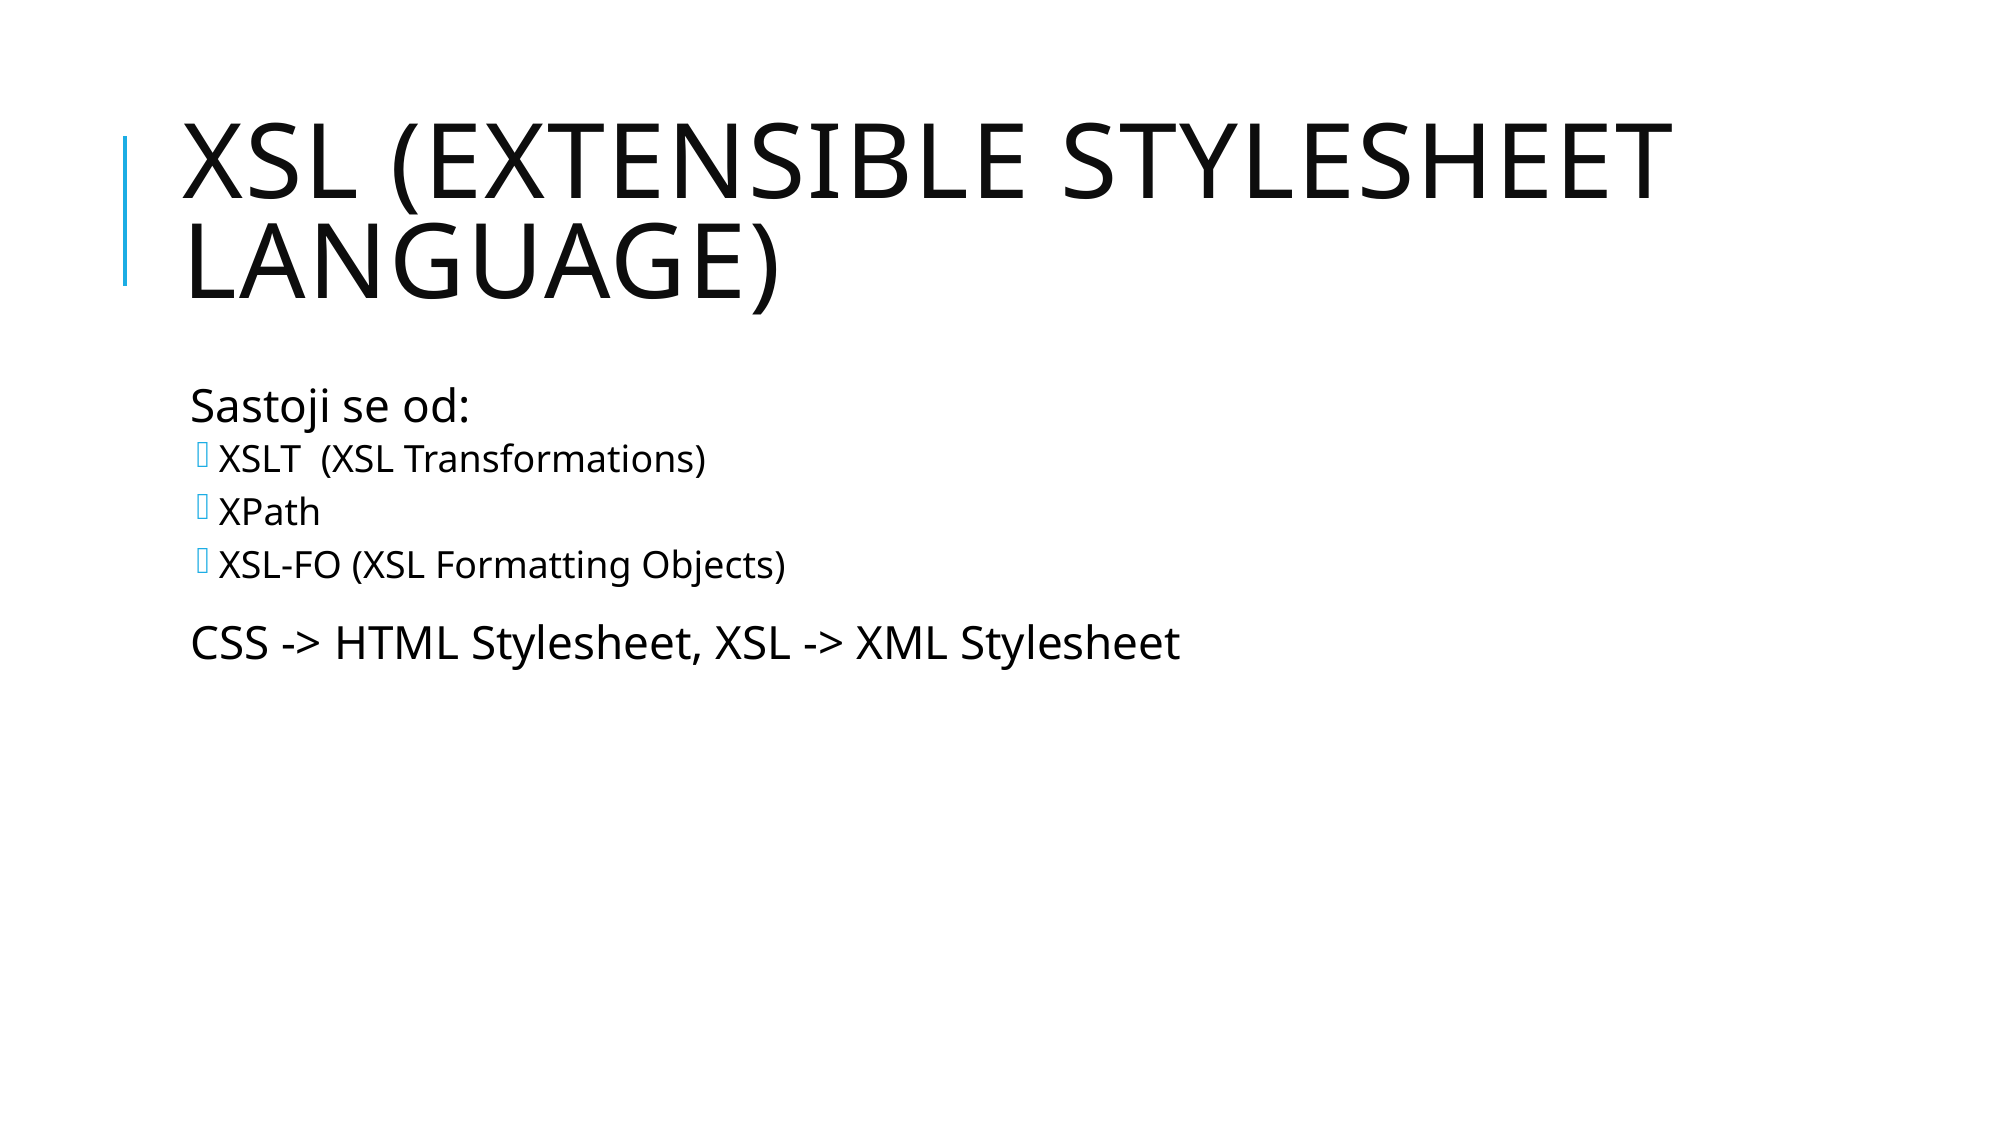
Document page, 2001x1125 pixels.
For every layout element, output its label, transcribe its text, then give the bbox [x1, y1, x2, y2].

title XSL (eXtensible Stylesheet Language) [168, 96, 1763, 342]
list Sastoji se od: XSLT (XSL Transformations) XPath XSL-FO (XSL Formatting Objects) CSS -> HTML Stylesheet, XSL -> XML Stylesheet [168, 375, 1763, 1035]
